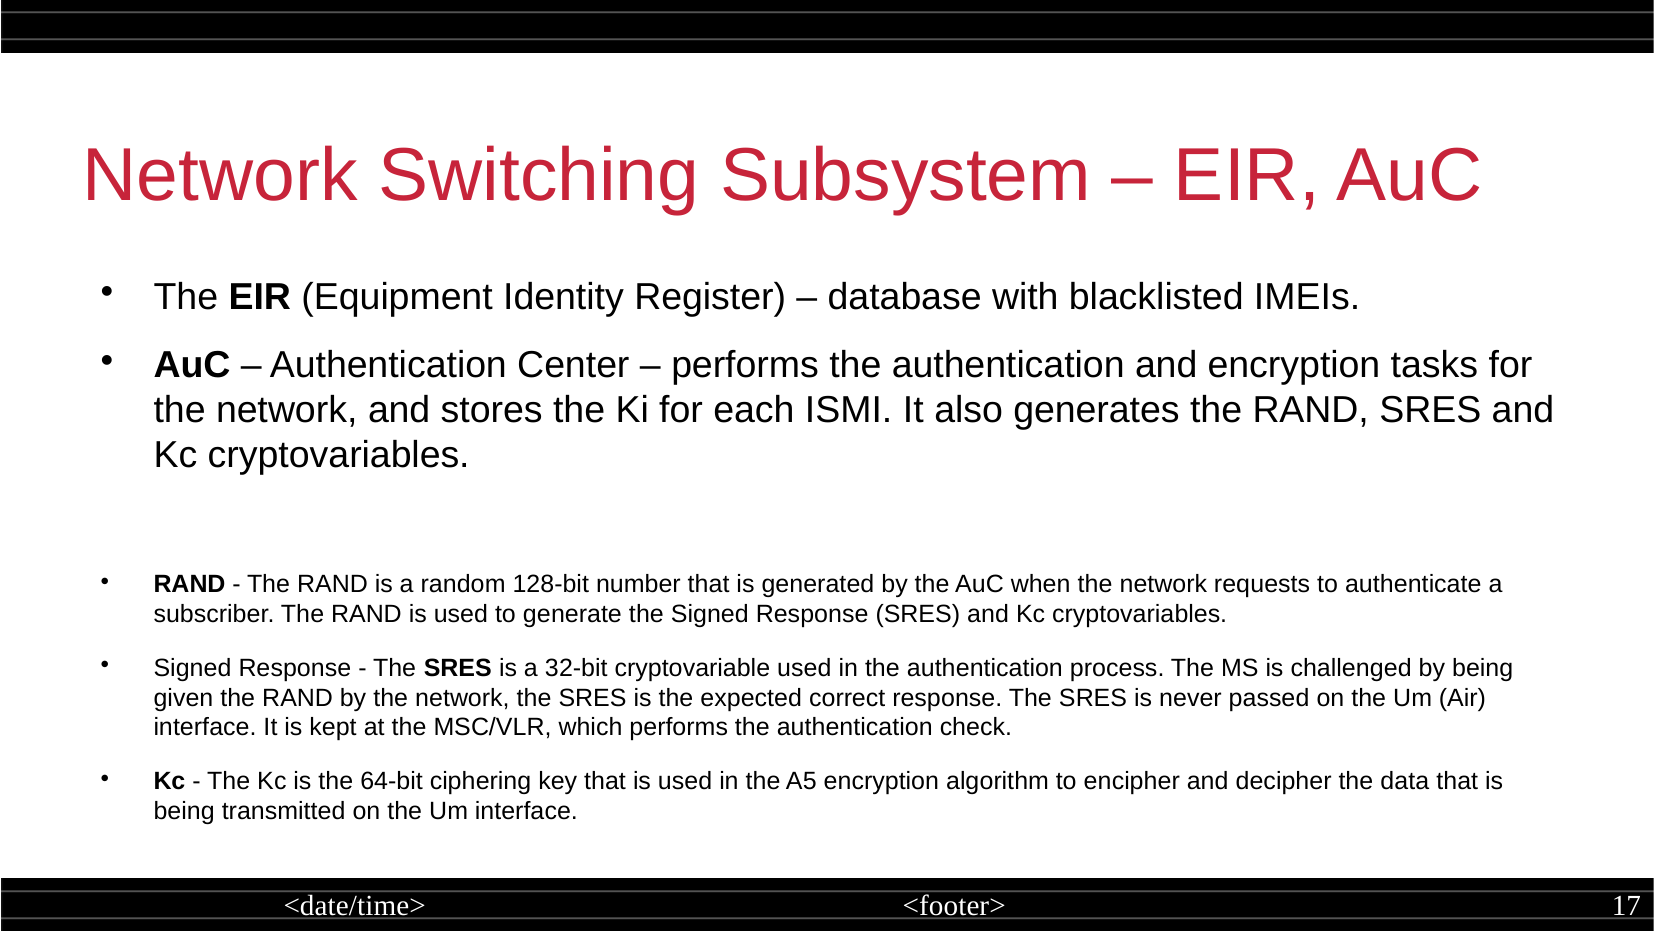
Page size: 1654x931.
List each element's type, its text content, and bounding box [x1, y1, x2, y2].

picture [1, 878, 1654, 931]
text_box Network Switching Subsystem – EIR, AuC [82, 92, 1571, 248]
picture [1, 0, 1654, 53]
text_box The EIR (Equipment Identity Register) – database with blacklisted IMEIs. AuC – Authentication Center – performs the authentication and encryption tasks for the network, and stores the Ki for each ISMI. It also generates the RAND, SRES and Kc cryptovariables. RAND - The RAND is a random 128-bit number that is generated by the AuC when the network requests to authenticate a subscriber. The RAND is used to generate the Signed Response (SRES) and Kc cryptovariables. Signed Response - The SRES is a 32-bit cryptovariable used in the authentication process. The MS is challenged by being given the RAND by the network, the SRES is the expected correct response. The SRES is never passed on the Um (Air) interface. It is kept at the MSC/VLR, which performs the authentication check. Kc - The Kc is the 64-bit ciphering key that is used in the A5 encryption algorithm to encipher and decipher the data that is being transmitted on the Um interface. [82, 271, 1571, 851]
